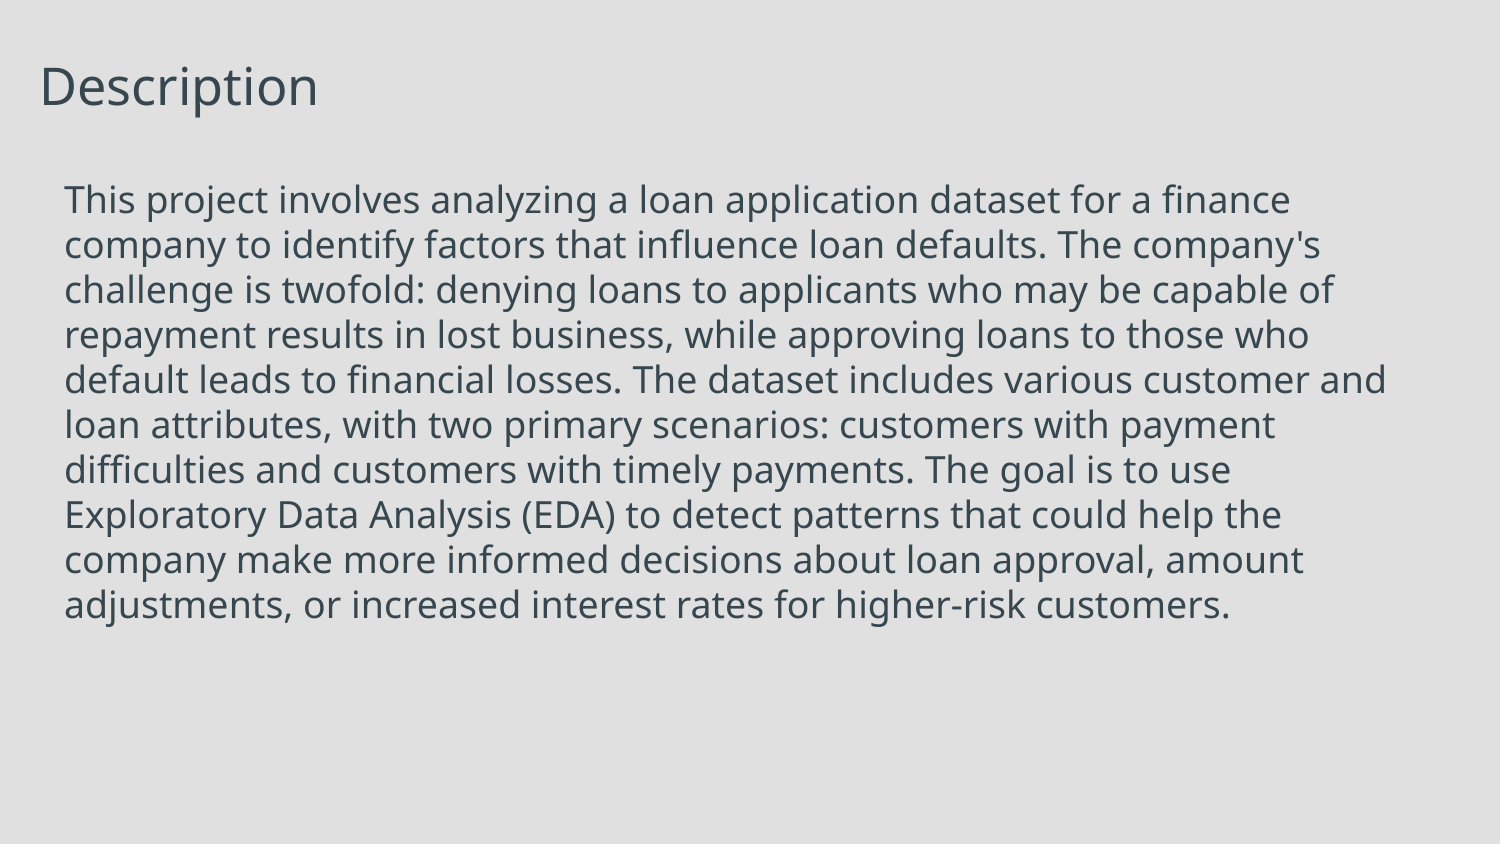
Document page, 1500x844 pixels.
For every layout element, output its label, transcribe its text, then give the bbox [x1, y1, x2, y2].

text_box Description [24, 37, 912, 140]
text_box This project involves analyzing a loan application dataset for a finance company to identify factors that influence loan defaults. The company's challenge is twofold: denying loans to applicants who may be capable of repayment results in lost business, while approving loans to those who default leads to financial losses. The dataset includes various customer and loan attributes, with two primary scenarios: customers with payment difficulties and customers with timely payments. The goal is to use Exploratory Data Analysis (EDA) to detect patterns that could help the company make more informed decisions about loan approval, amount adjustments, or increased interest rates for higher-risk customers. [49, 160, 1416, 731]
